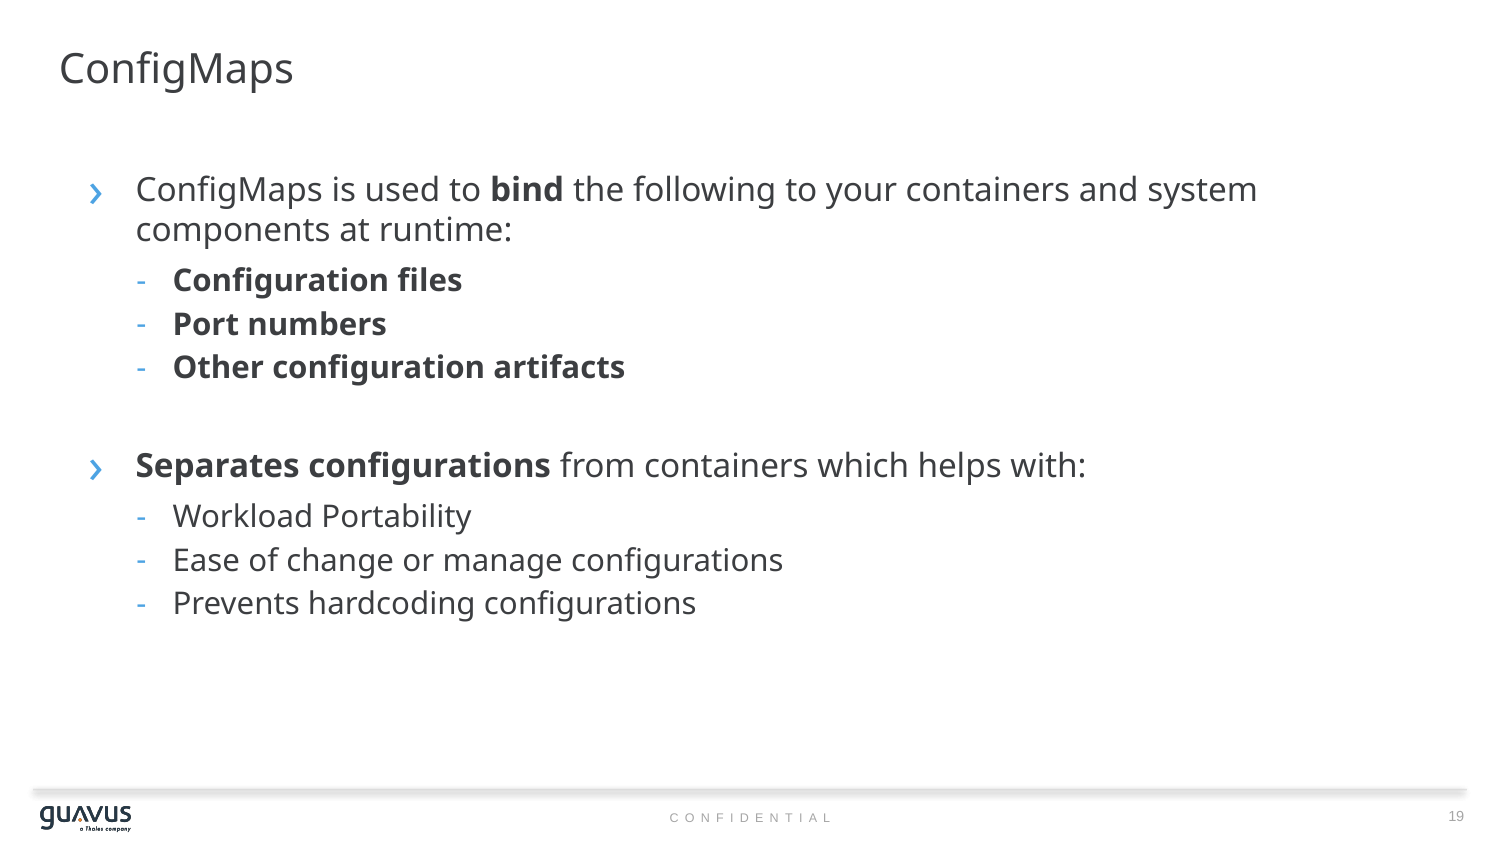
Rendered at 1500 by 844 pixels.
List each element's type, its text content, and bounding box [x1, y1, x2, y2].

title ConfigMaps [43, 10, 1467, 130]
picture [27, 796, 146, 841]
list ConfigMaps is used to bind the following to your containers and system components at runtime: Configuration files Port numbers Other configuration artifacts Separates configurations from containers which helps with: Workload Portability Ease of change or manage configurations Prevents hardcoding configurations [44, 160, 1444, 740]
